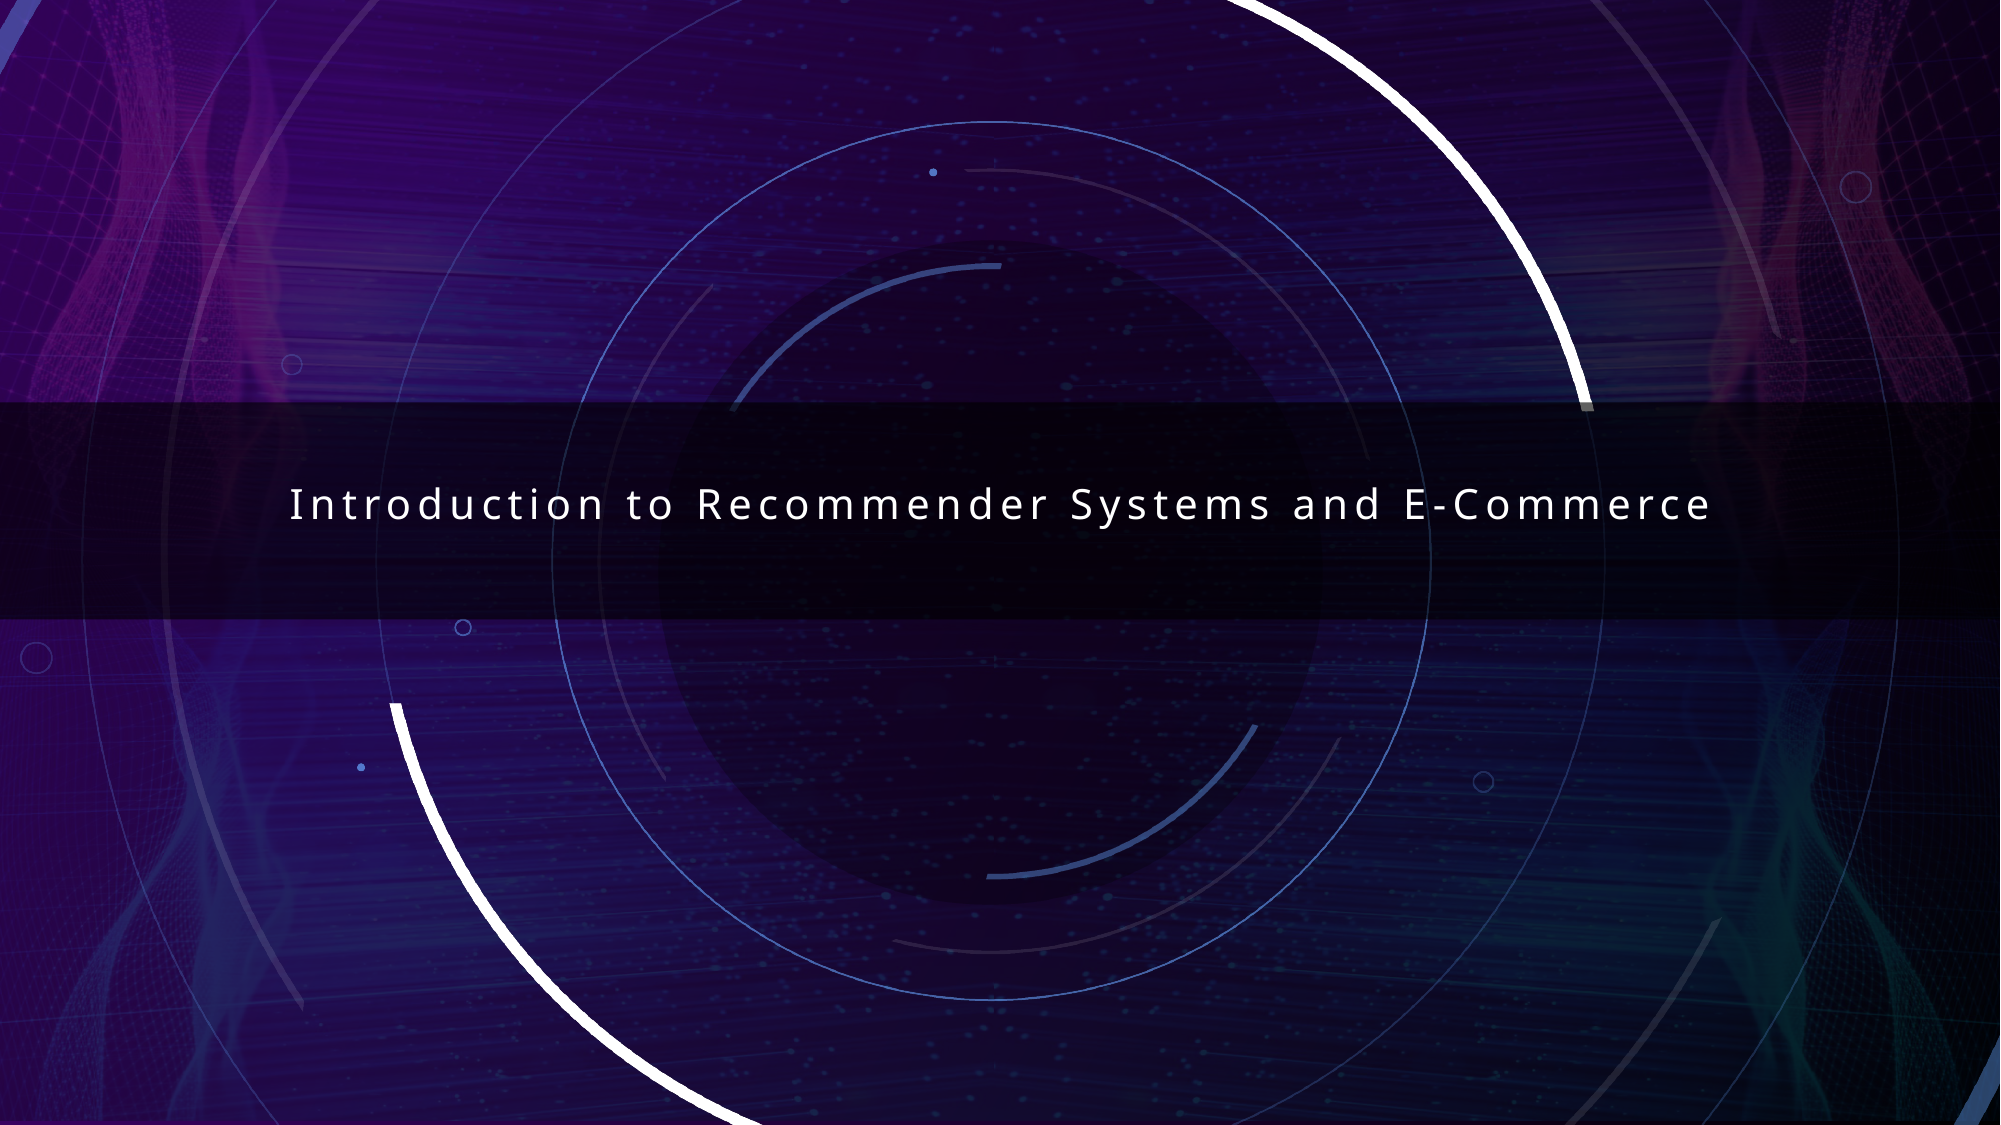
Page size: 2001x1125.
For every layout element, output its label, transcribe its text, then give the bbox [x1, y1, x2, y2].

picture [0, 0, 2000, 402]
list Introduction to Recommender Systems and E-Commerce [0, 402, 2000, 620]
picture [0, 620, 2000, 1125]
